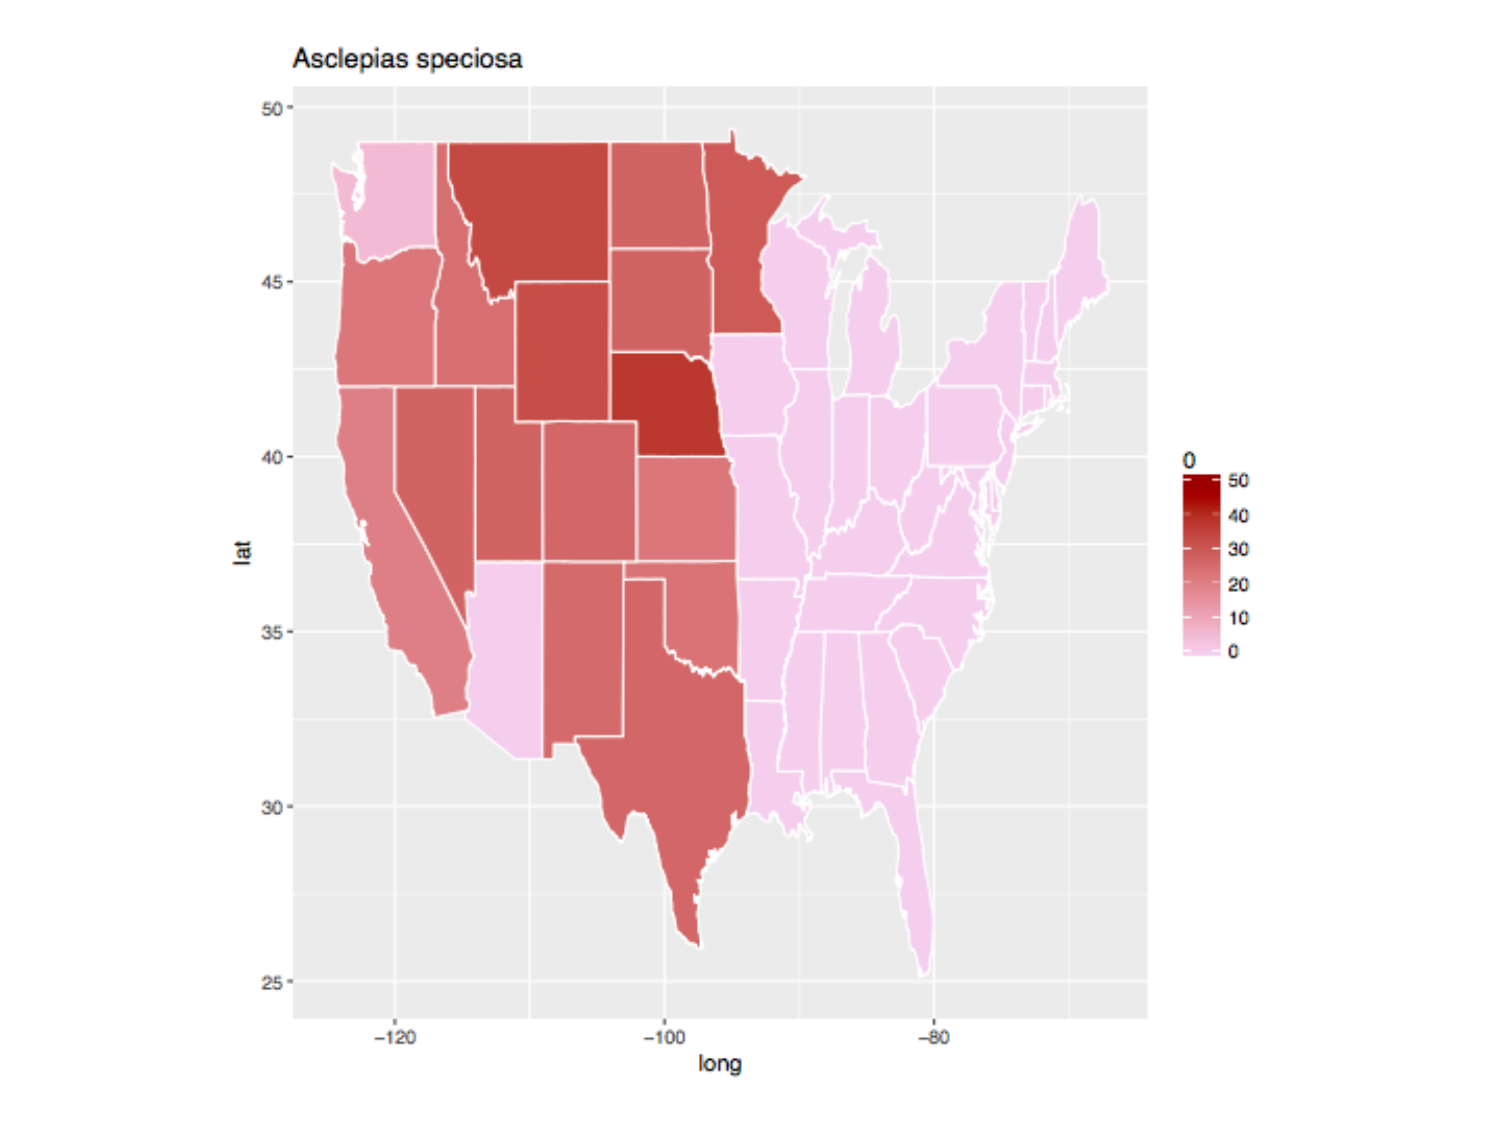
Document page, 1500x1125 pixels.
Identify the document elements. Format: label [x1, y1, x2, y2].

picture [229, 39, 1269, 1084]
